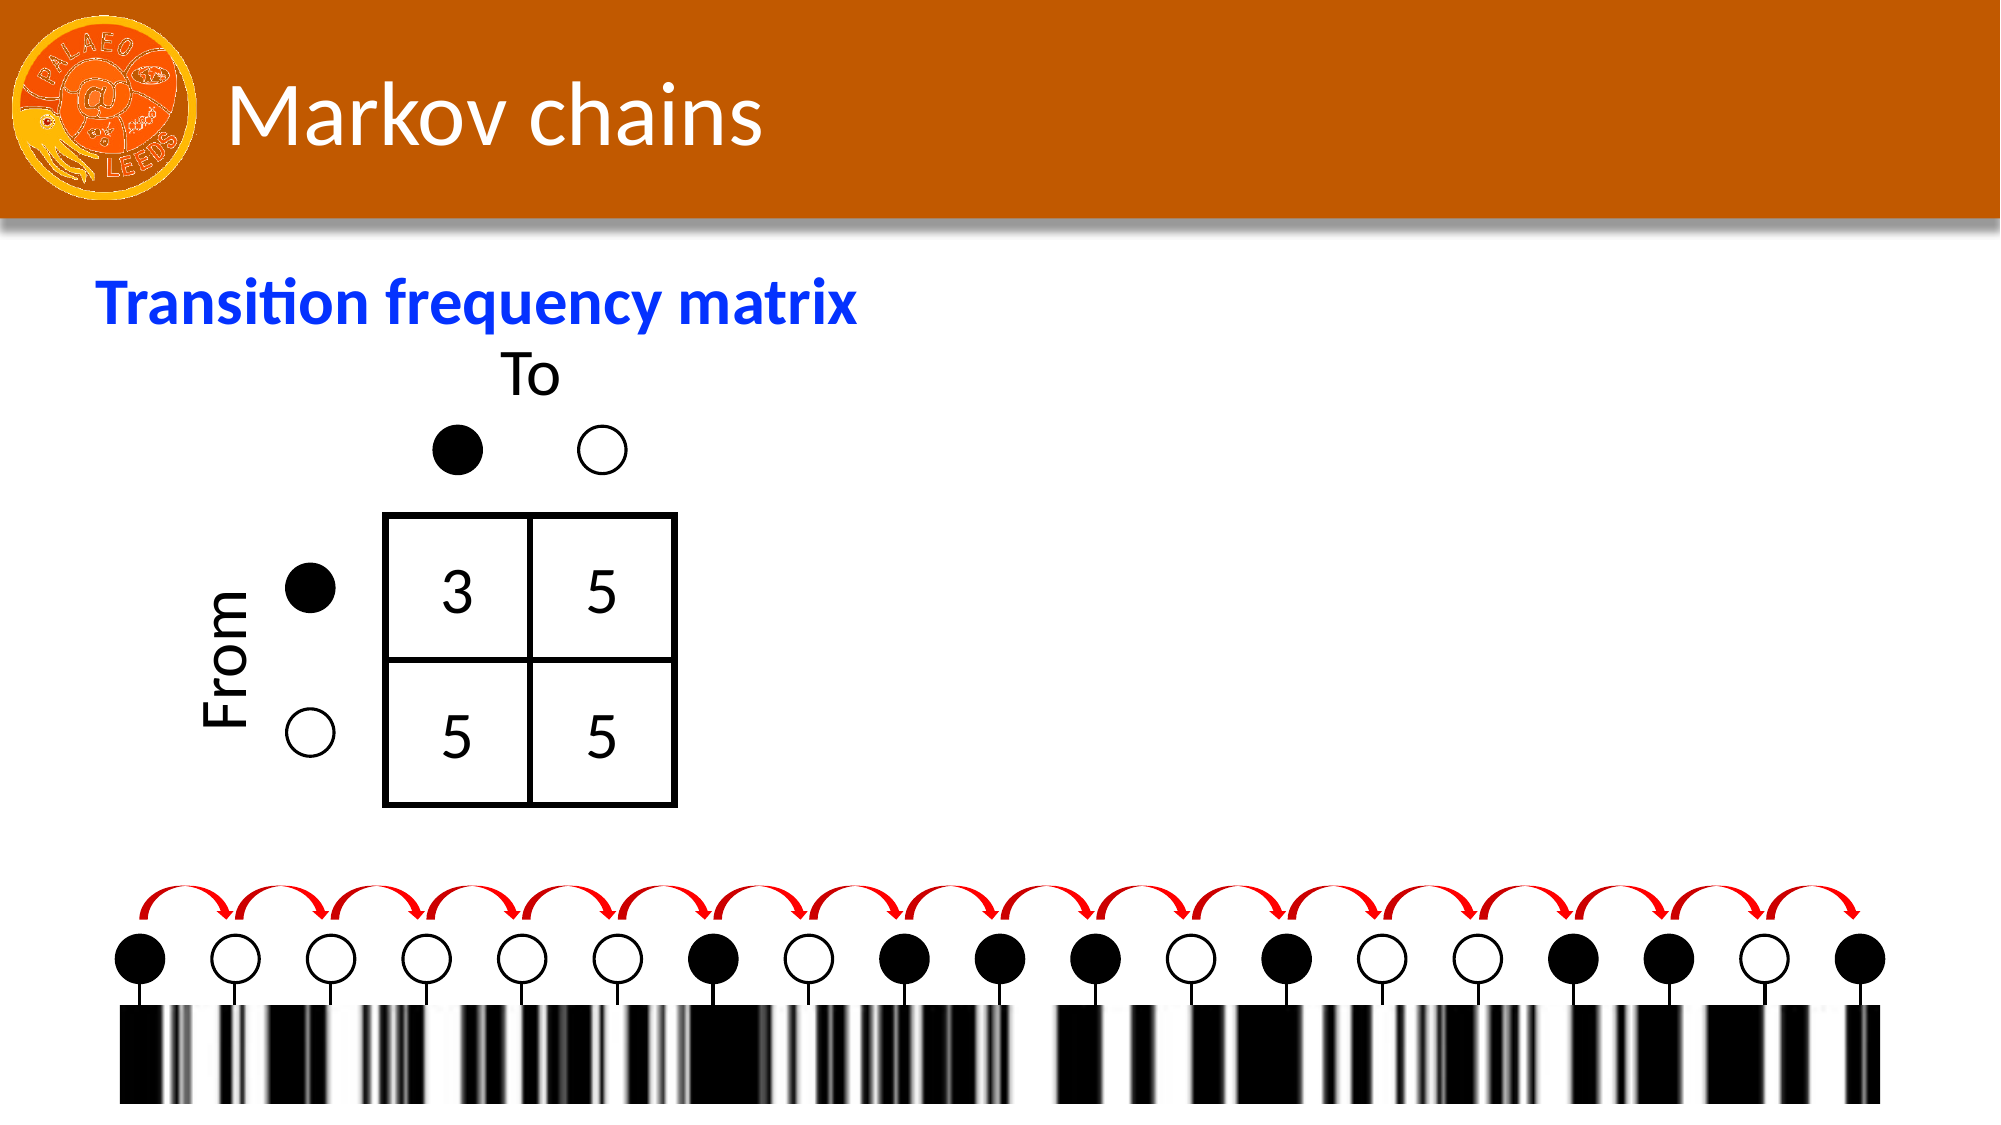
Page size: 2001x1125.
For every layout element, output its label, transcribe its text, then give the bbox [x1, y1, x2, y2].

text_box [116, 935, 1884, 1104]
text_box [139, 885, 1862, 920]
text_box Markov chains [210, 17, 2000, 201]
picture [11, 15, 197, 200]
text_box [77, 250, 878, 805]
text_box [0, 0, 2000, 219]
